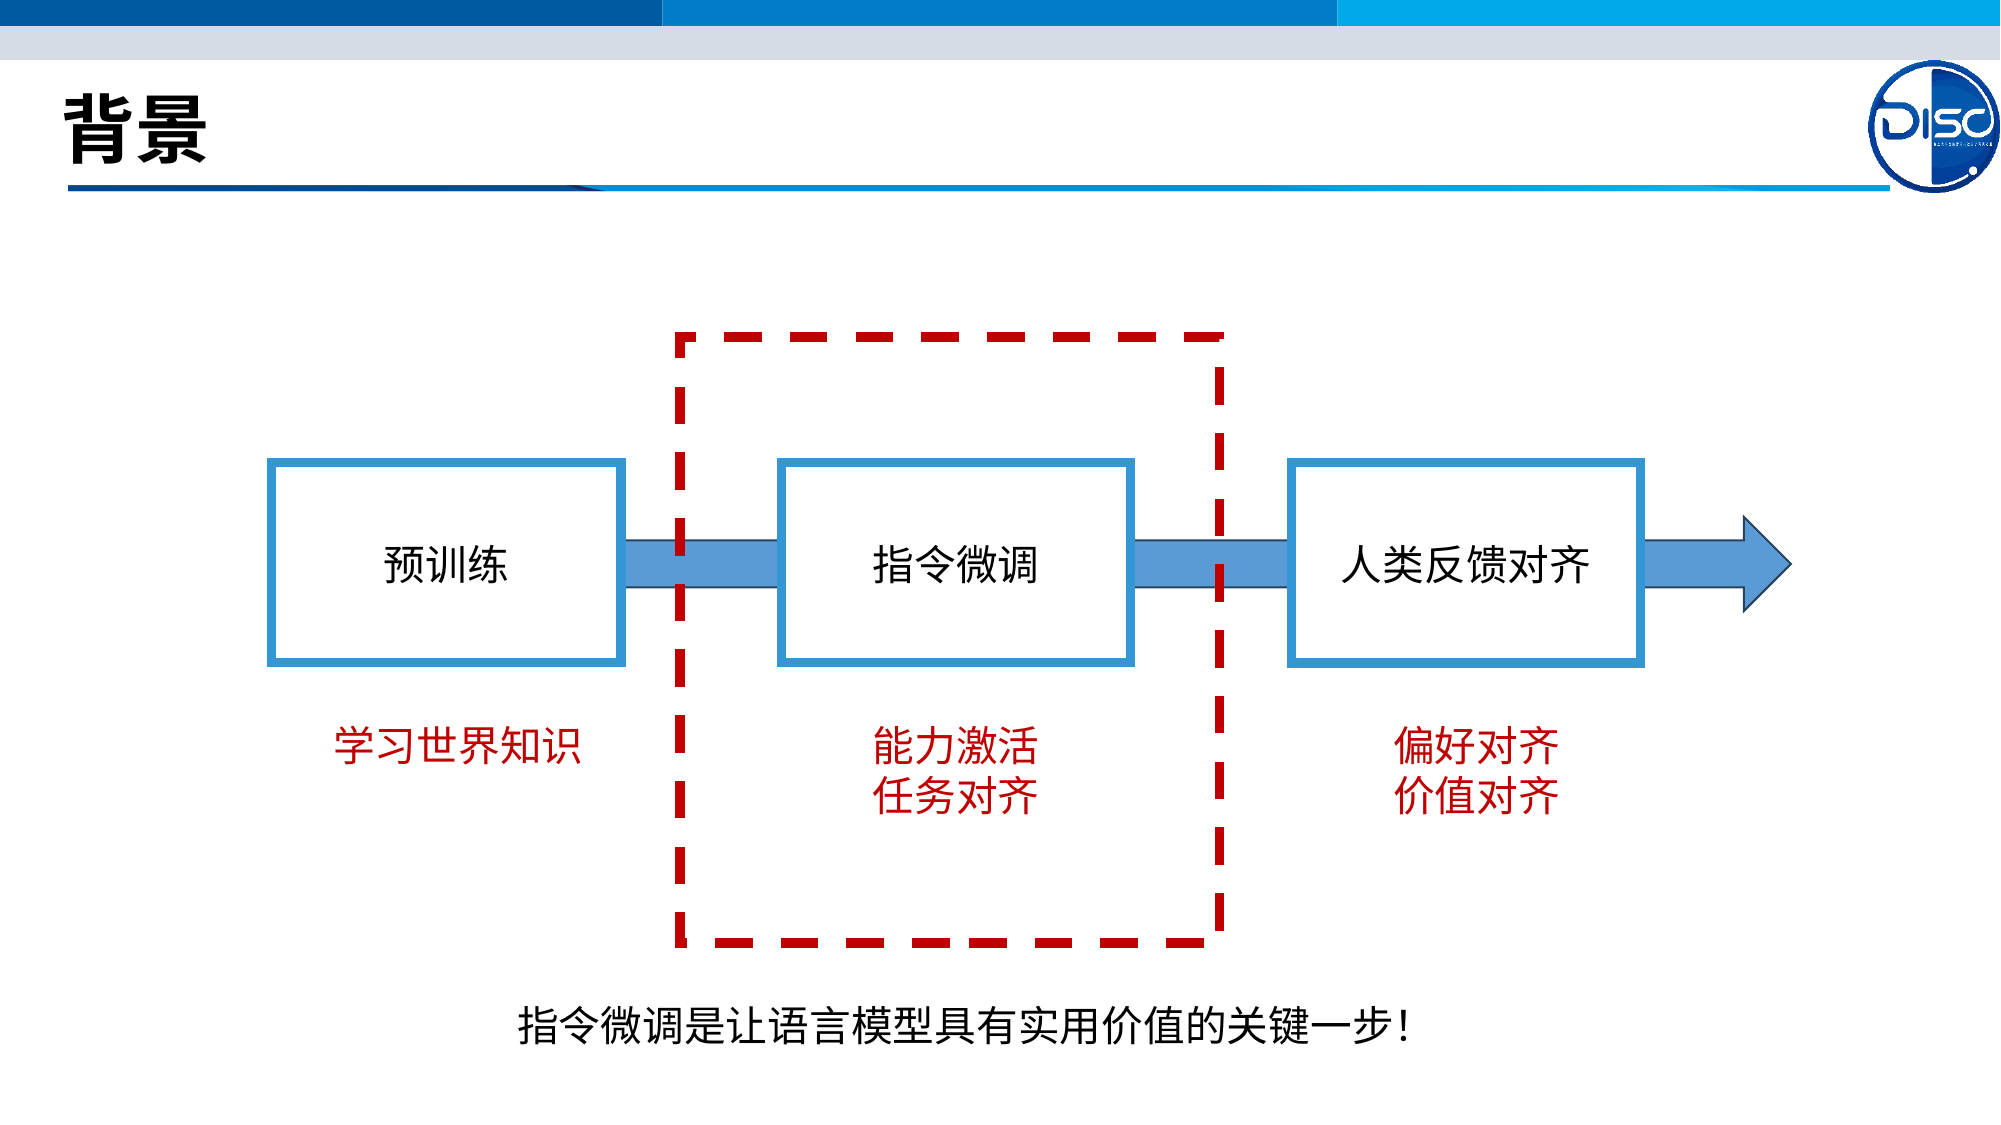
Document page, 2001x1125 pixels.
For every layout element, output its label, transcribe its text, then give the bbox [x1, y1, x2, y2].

text_box [1642, 514, 1793, 614]
text_box [271, 461, 622, 664]
text_box [1220, 539, 1290, 589]
text_box [679, 336, 1221, 944]
picture [68, 60, 2000, 199]
text_box 人类反馈对齐 [1291, 531, 1641, 596]
title 背景 [45, 85, 1867, 186]
text_box 指令微调是让语言模型具有实用价值的关键一步！ [502, 992, 1466, 1058]
text_box 偏好对齐 价值对齐 [1330, 712, 1623, 878]
text_box 学习世界知识 [318, 712, 611, 778]
text_box [1290, 462, 1642, 664]
text_box 预训练 [271, 531, 621, 596]
text_box [622, 539, 679, 589]
